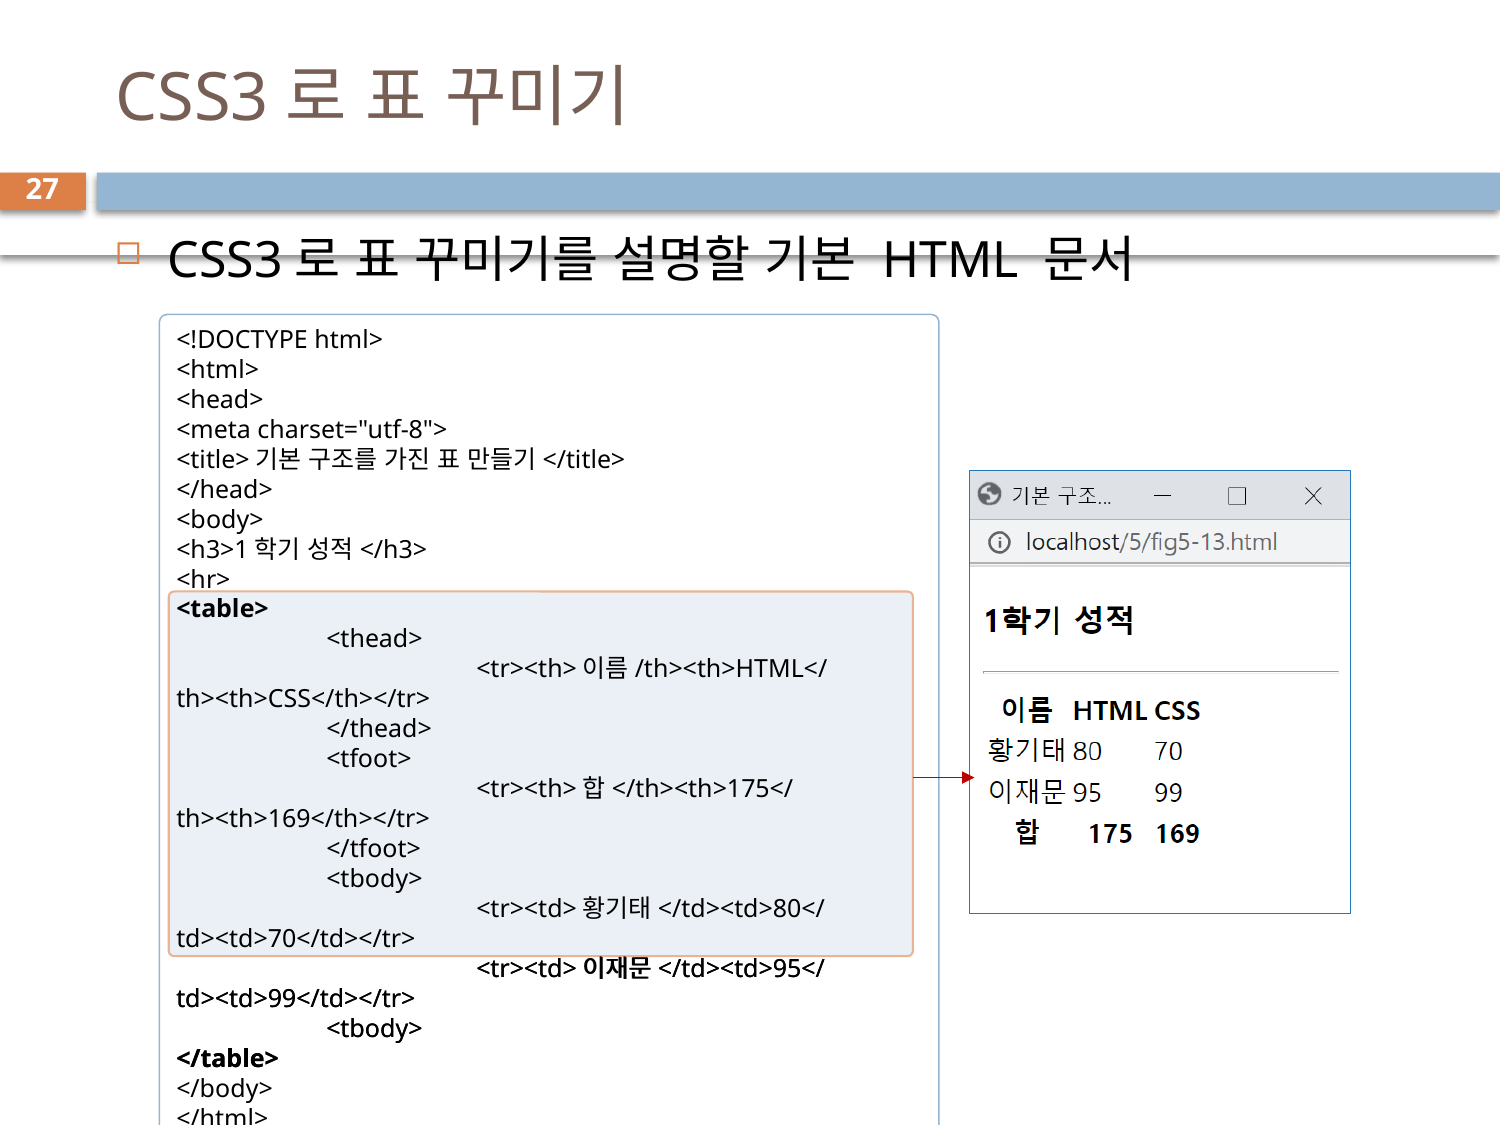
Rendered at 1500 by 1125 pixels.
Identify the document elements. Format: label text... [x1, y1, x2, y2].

slide_number 27 [0, 170, 87, 211]
picture [975, 470, 1351, 913]
title CSS3로 표 꾸미기 [100, 37, 1438, 149]
list CSS3로 표 꾸미기를 설명할 기본 HTML 문서 [100, 219, 1438, 1047]
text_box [159, 314, 975, 1027]
